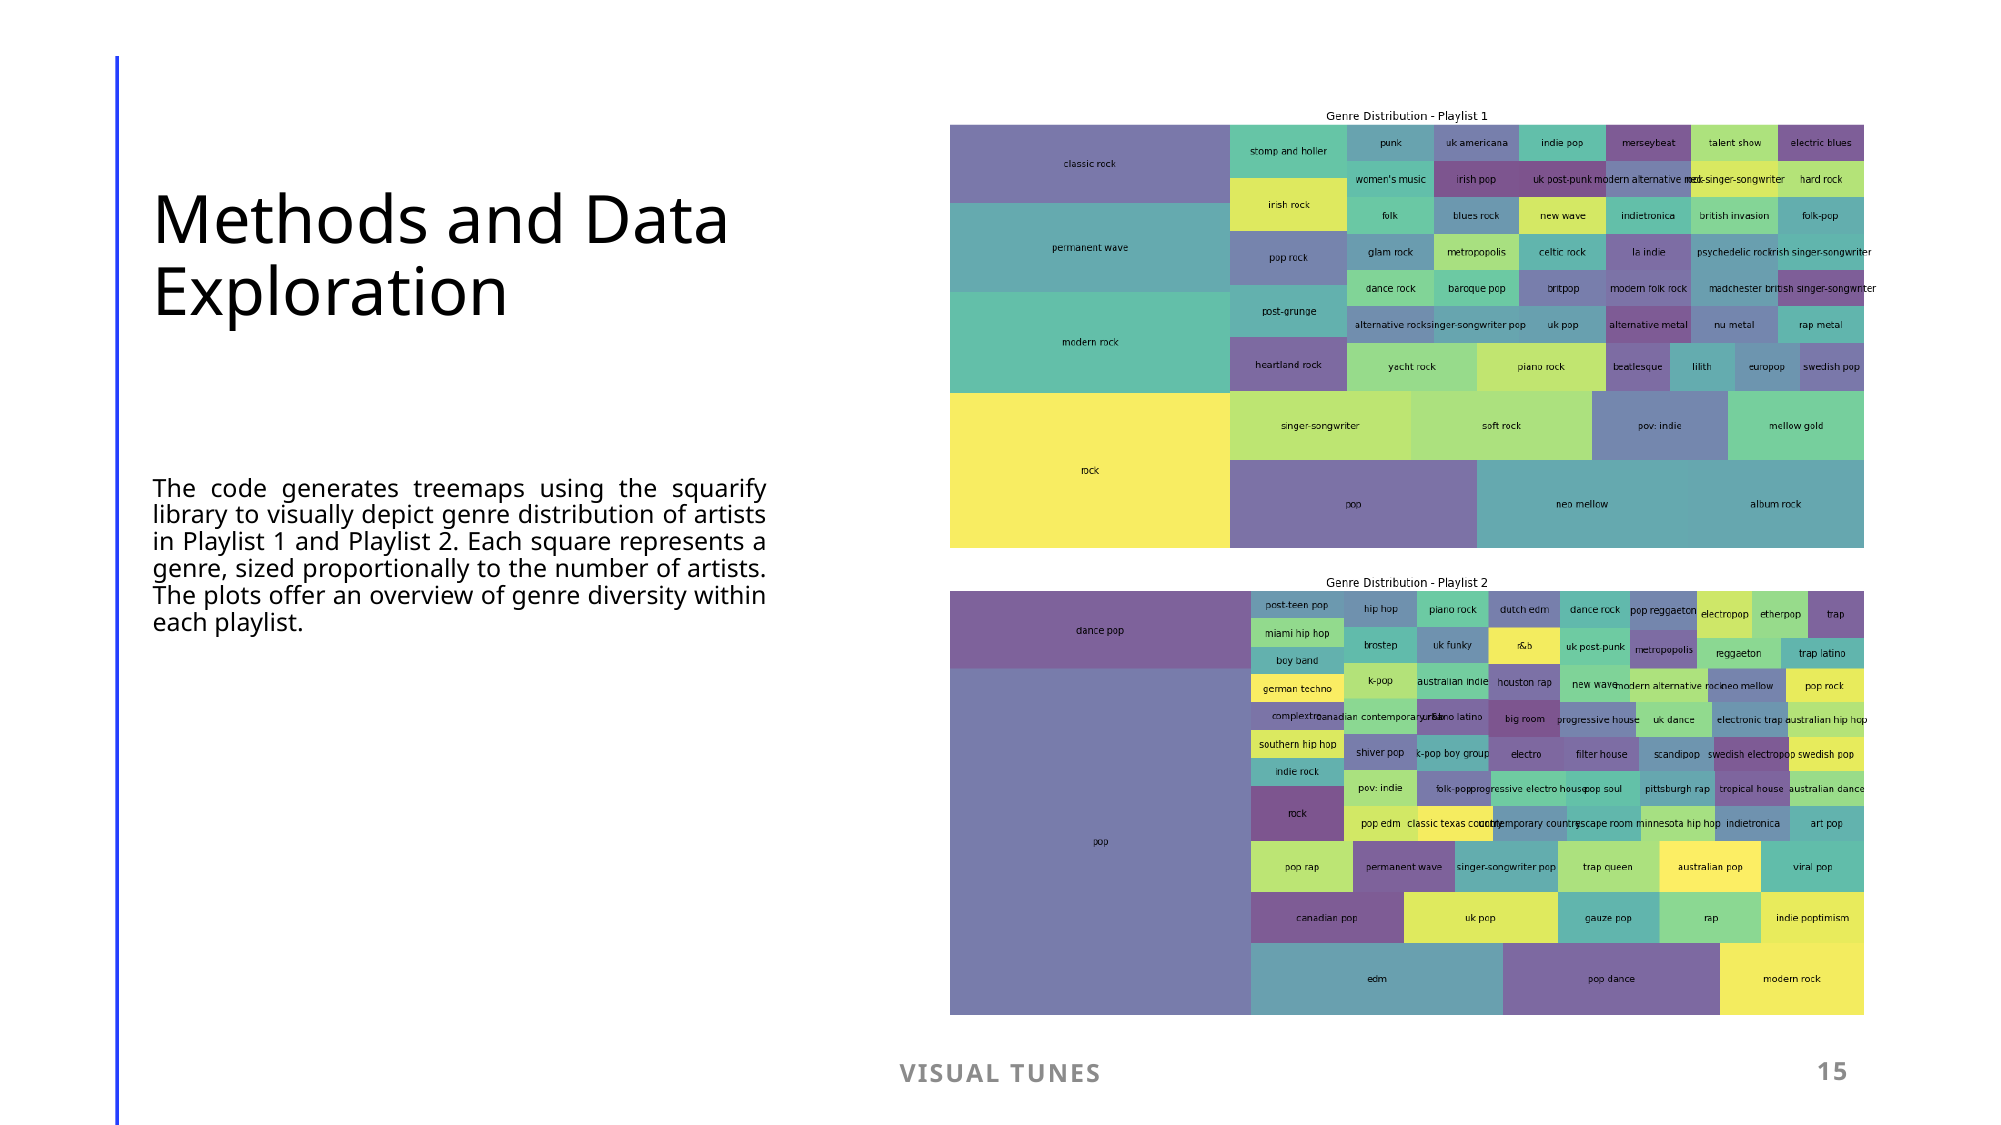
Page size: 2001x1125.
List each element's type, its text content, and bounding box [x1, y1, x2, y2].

slide_number 15 [1412, 1042, 1863, 1103]
title Methods and Data Exploration [137, 75, 783, 338]
footer Visual tunes [662, 1042, 1338, 1103]
list The code generates treemaps using the squarify library to visually depict genre distribution of artists in Playlist 1 and Playlist 2. Each square represents a genre, sized proportionally to the number of artists. The plots offer an overview of genre diversity within each playlist. [137, 468, 783, 963]
picture [943, 104, 1882, 1021]
